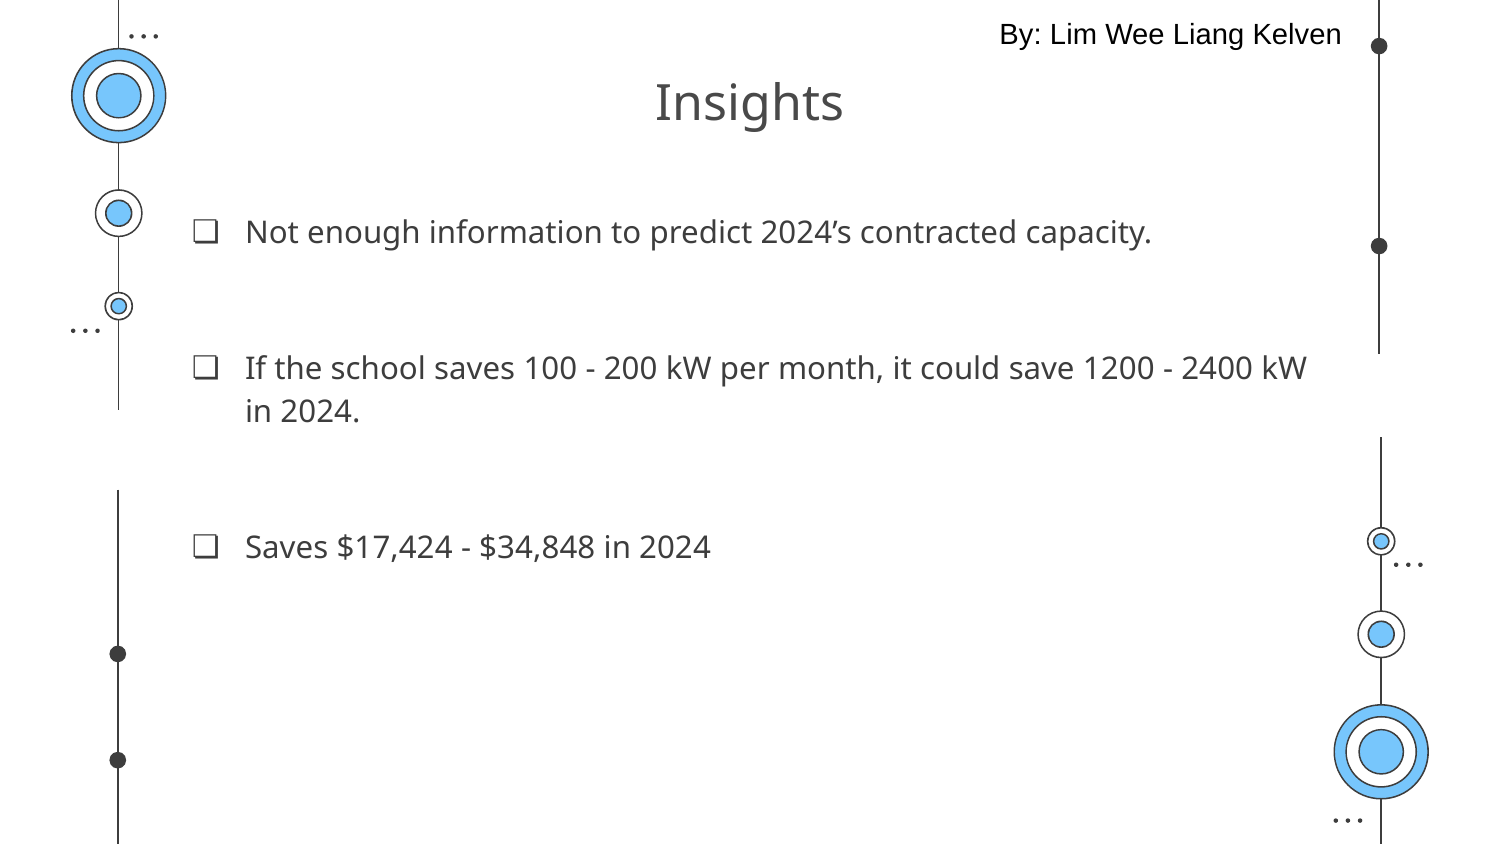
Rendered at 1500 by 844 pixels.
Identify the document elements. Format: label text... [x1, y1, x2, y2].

title Insights [299, 55, 1201, 150]
text_box Not enough information to predict 2024’s contracted capacity. If the school saves 100 - 200 kW per month, it could save 1200 - 2400 kW in 2024. Saves $17,424 - $34,848 in 2024 [154, 191, 1345, 580]
text_box By: Lim Wee Liang Kelven [984, 0, 1360, 65]
